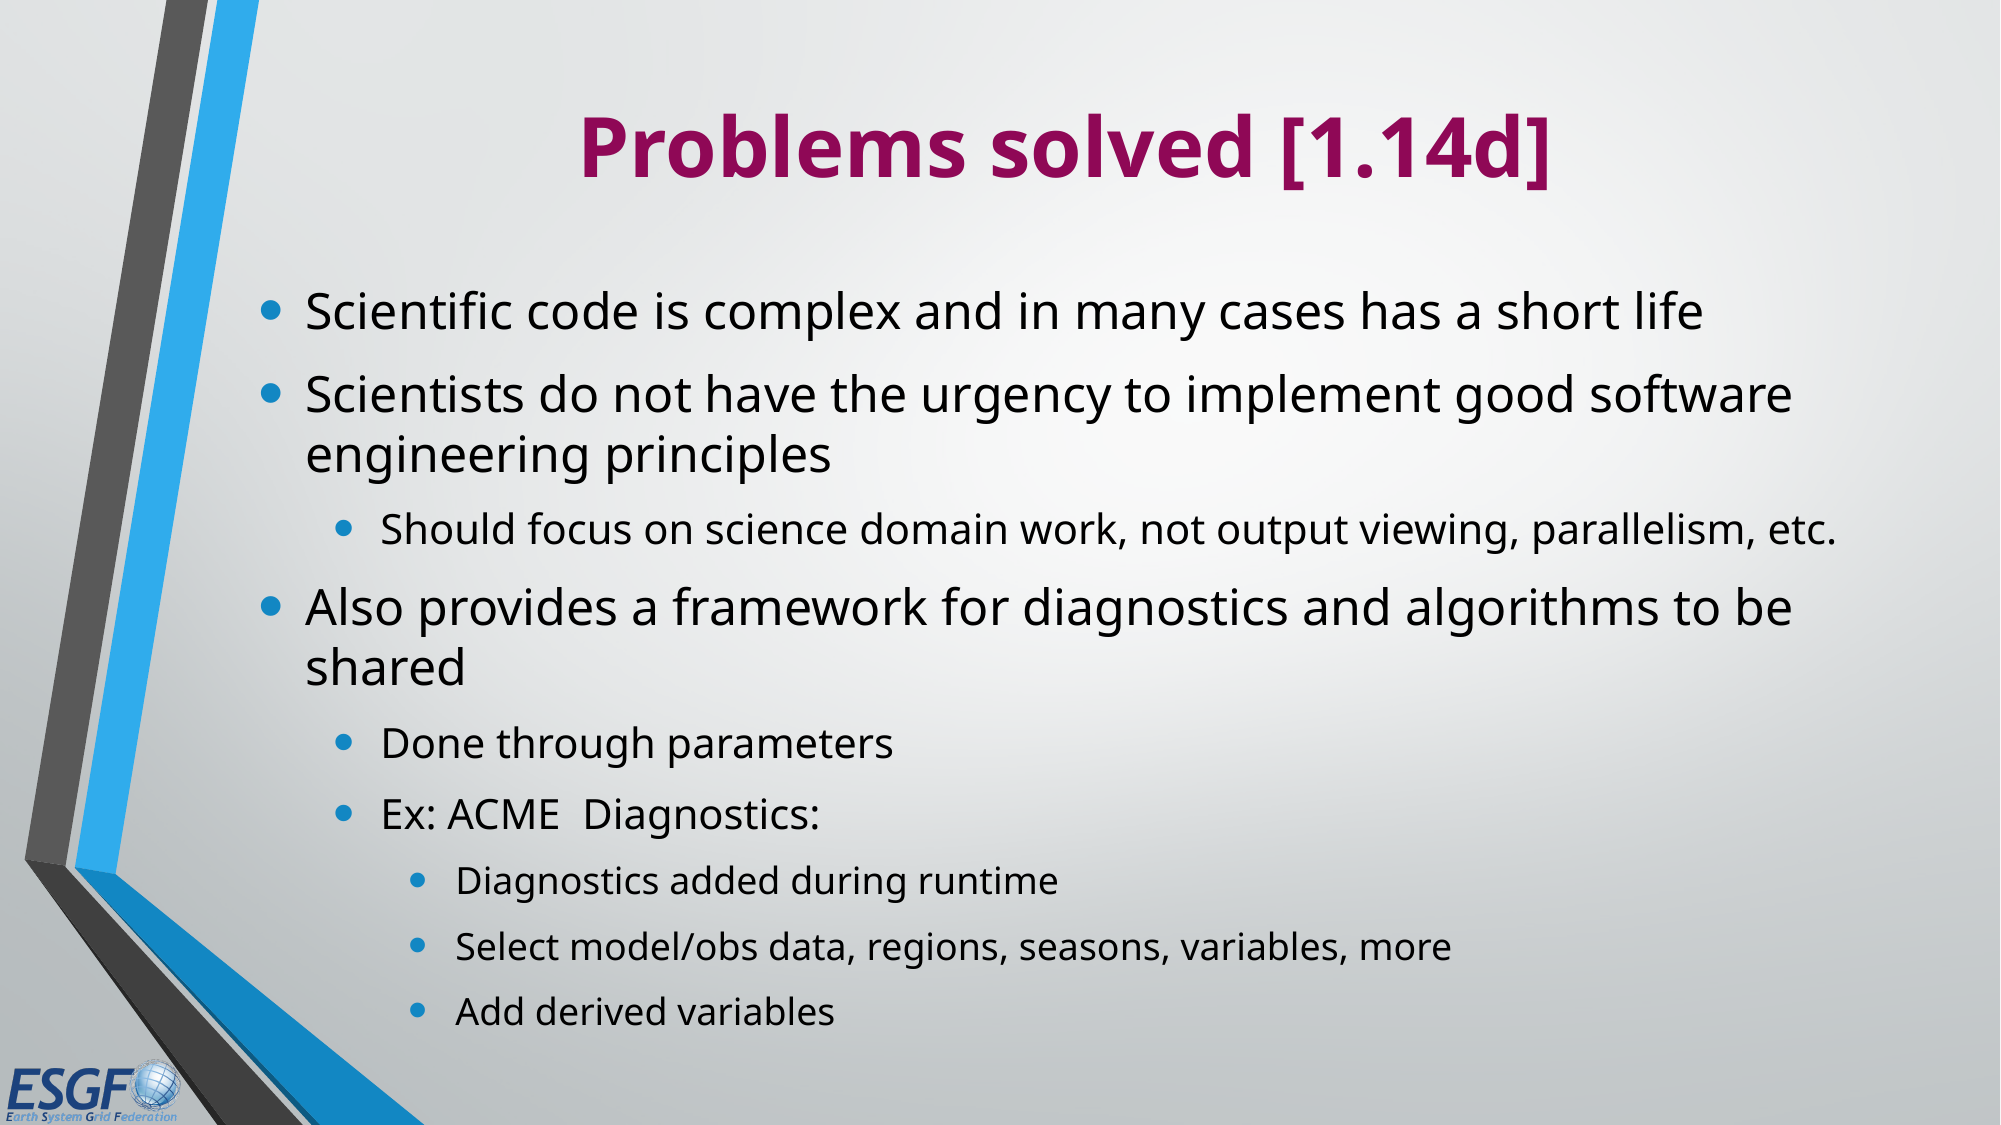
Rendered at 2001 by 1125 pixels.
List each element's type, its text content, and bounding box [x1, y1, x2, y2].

title Problems solved [1.14d] [243, 0, 1887, 220]
picture [4, 1057, 181, 1125]
list Scientific code is complex and in many cases has a short life Scientists do not have the urgency to implement good software engineering principles Should focus on science domain work, not output viewing, parallelism, etc. Also provides a framework for diagnostics and algorithms to be shared Done through parameters Ex: ACME Diagnostics: Diagnostics added during runtime Select model/obs data, regions, seasons, variables, more Add derived variables [243, 220, 1887, 1125]
